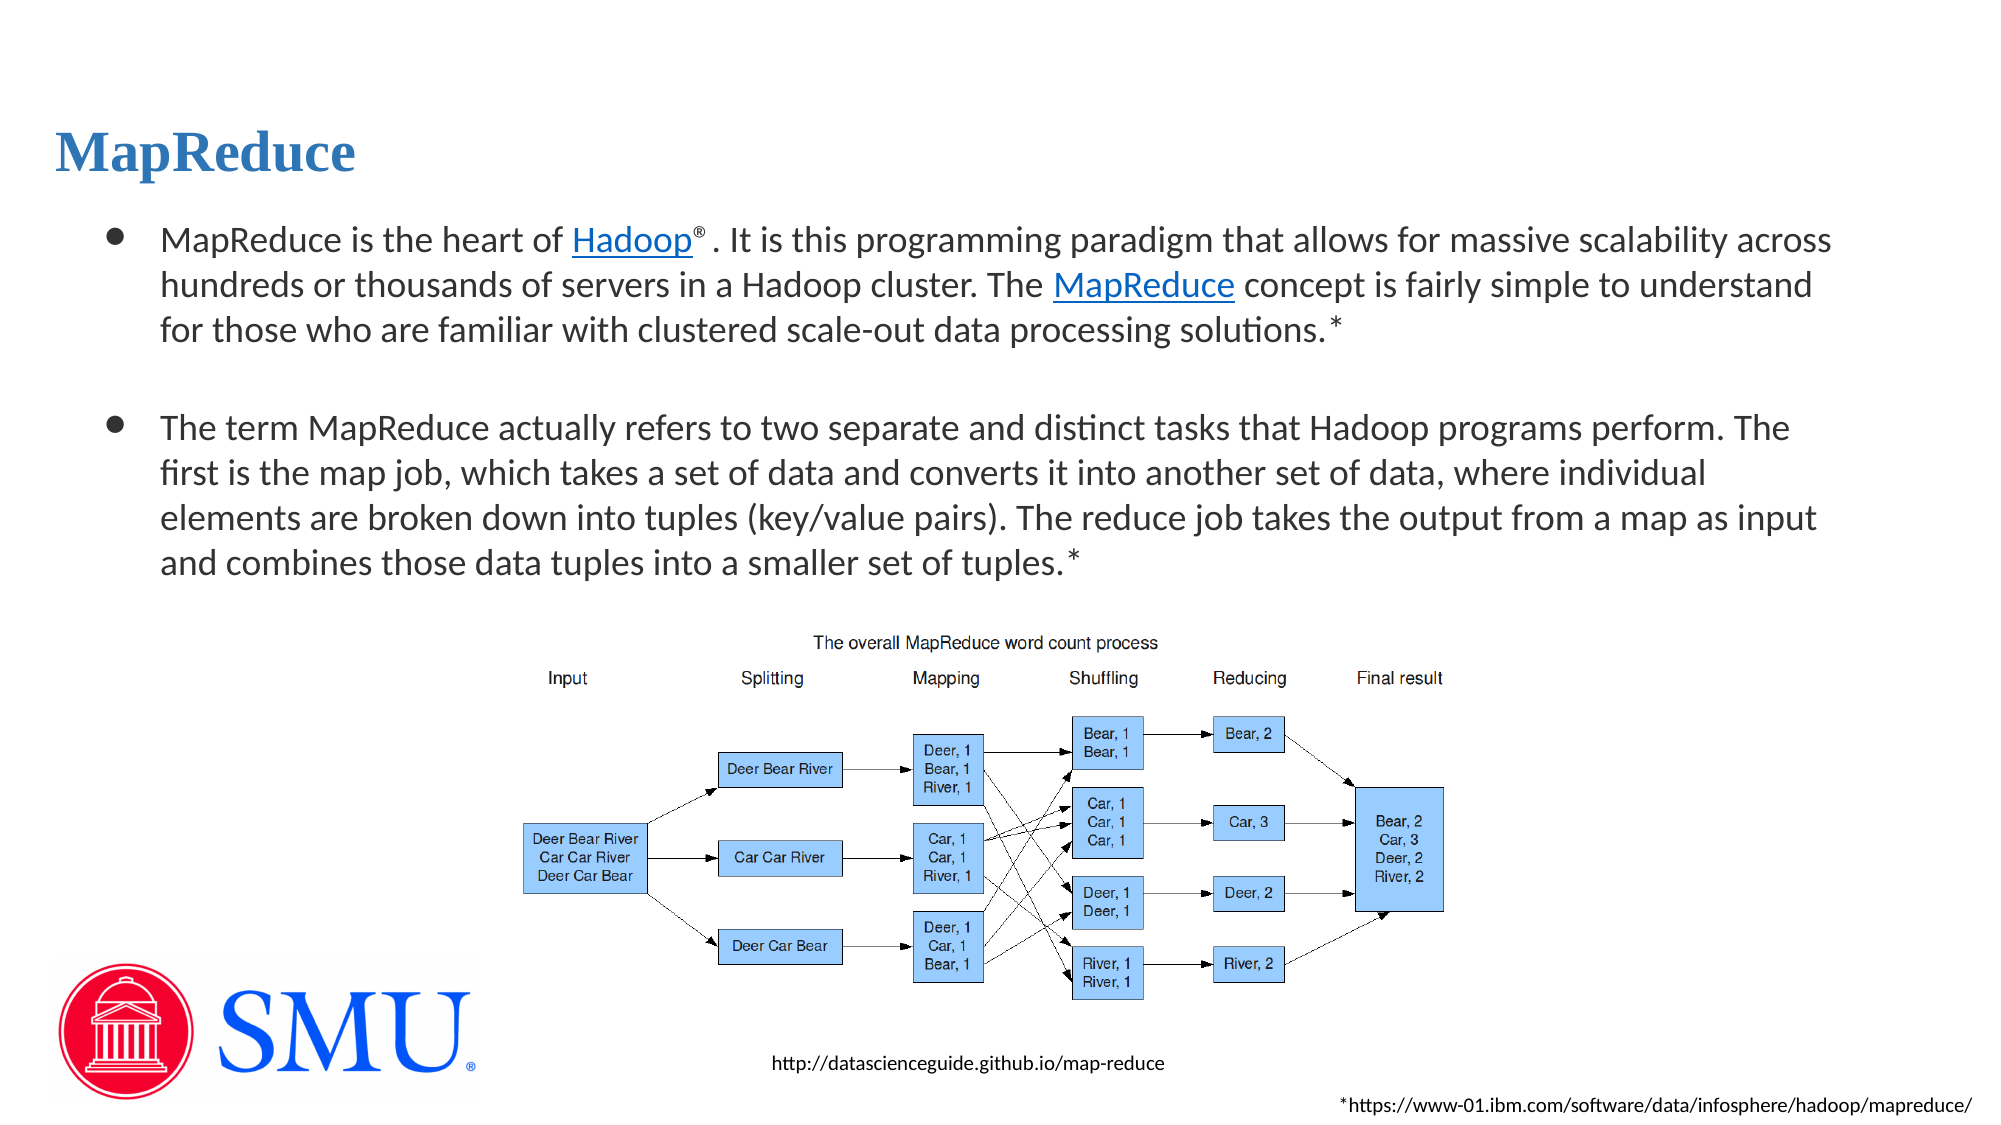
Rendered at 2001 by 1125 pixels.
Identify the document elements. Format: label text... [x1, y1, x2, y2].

text_box *https://www-01.ibm.com/software/data/infosphere/hadoop/mapreduce/ [1323, 1084, 2000, 1125]
text_box MapReduce is the heart of Hadoop®. It is this programming paradigm that allows for massive scalability across hundreds or thousands of servers in a Hadoop cluster. The MapReduce concept is fairly simple to understand for those who are familiar with clustered scale-out data processing solutions.* [70, 207, 1873, 360]
title MapReduce [40, 0, 1096, 227]
text_box The term MapReduce actually refers to two separate and distinct tasks that Hadoop programs perform. The first is the map job, which takes a set of data and converts it into another set of data, where individual elements are broken down into tuples (key/value pairs). The reduce job takes the output from a map as input and combines those data tuples into a smaller set of tuples.* [70, 395, 1873, 593]
picture [54, 958, 481, 1103]
text_box http://datascienceguide.github.io/map-reduce [756, 1051, 1187, 1083]
picture [494, 581, 1486, 1043]
